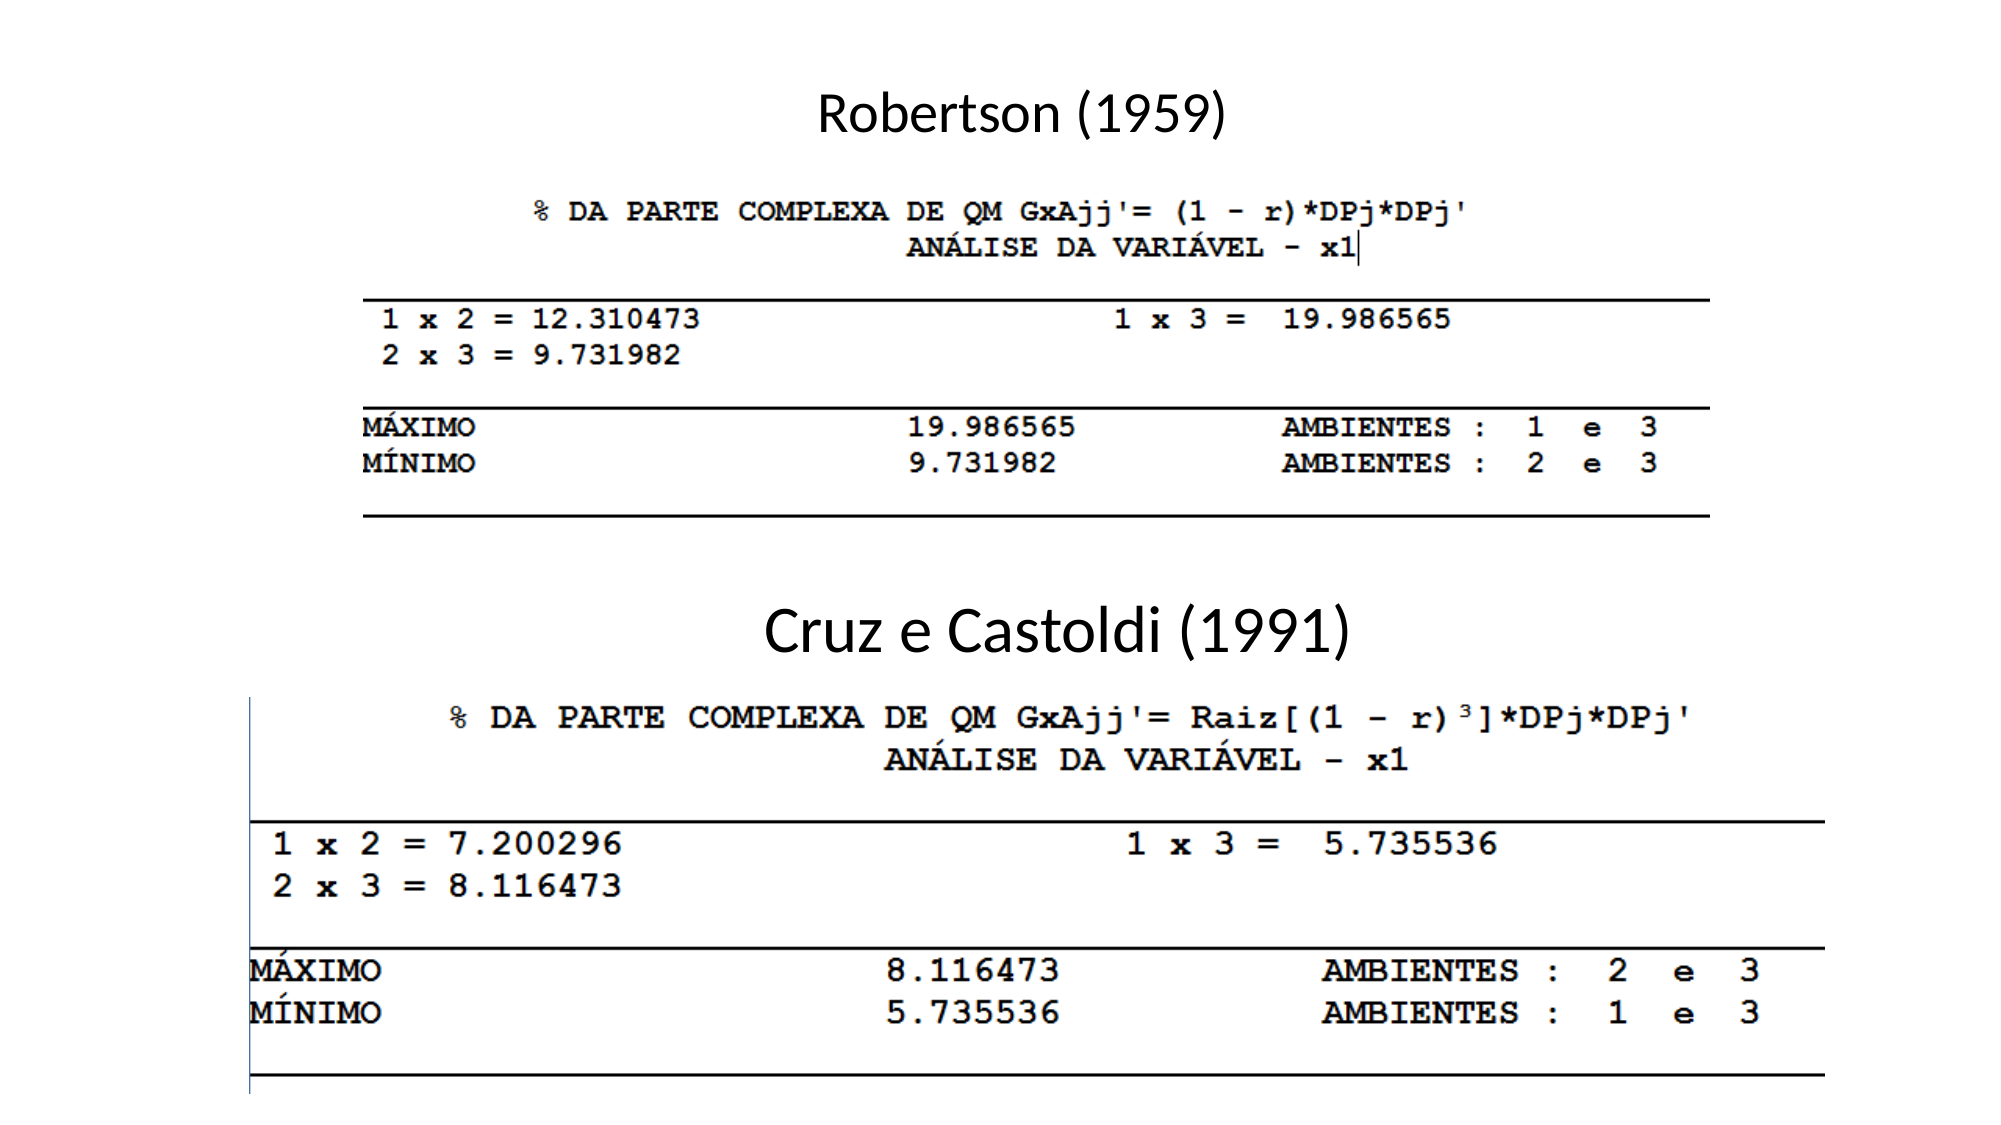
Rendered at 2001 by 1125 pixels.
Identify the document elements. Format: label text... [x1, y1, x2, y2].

text_box Cruz e Castoldi (1991) [749, 578, 1369, 673]
picture [363, 177, 1710, 543]
picture [249, 697, 1825, 1094]
text_box Robertson (1959) [578, 31, 1245, 152]
